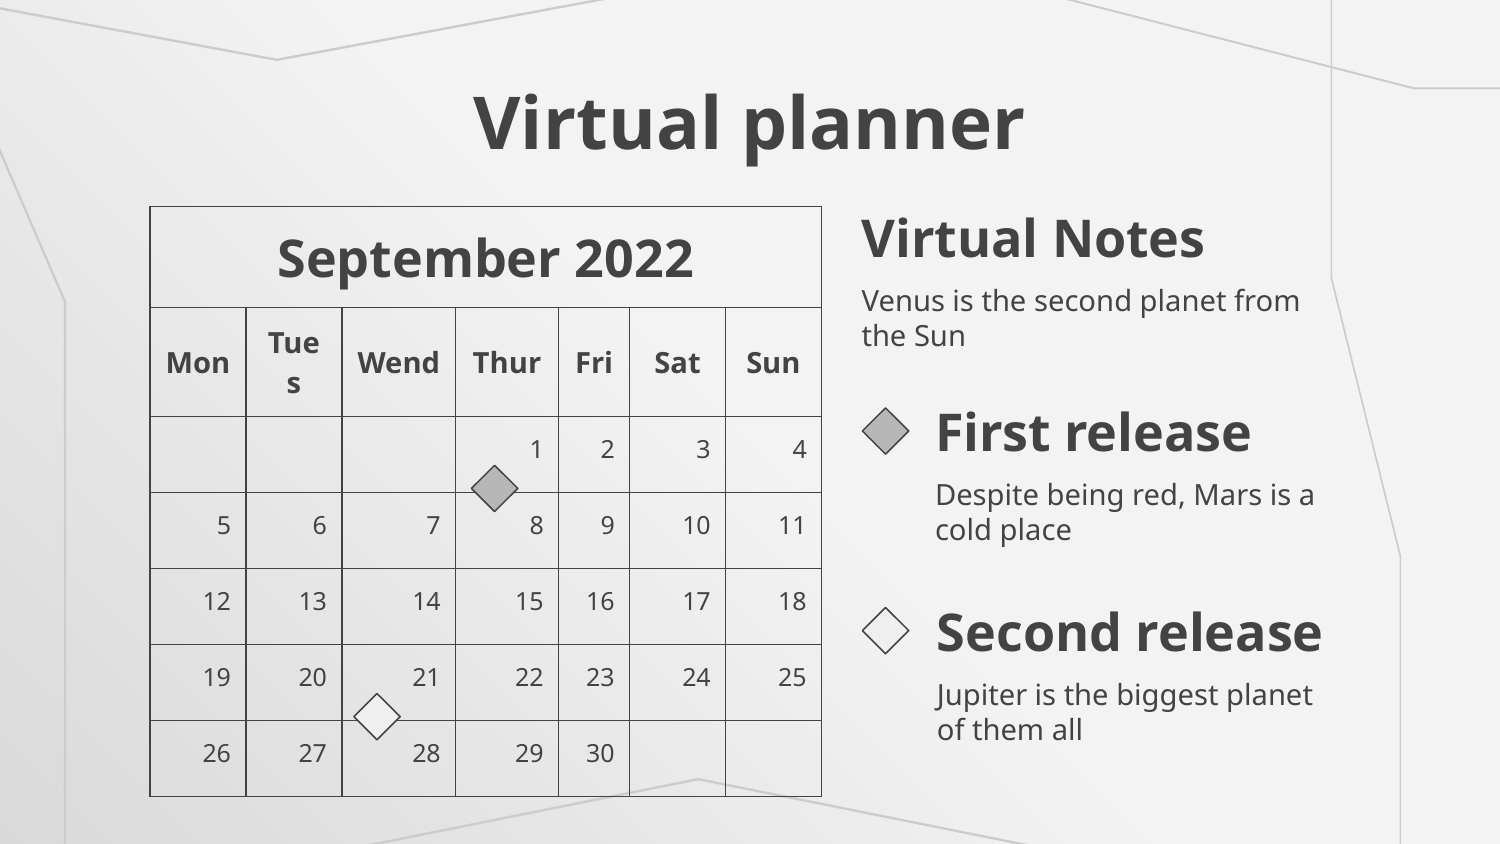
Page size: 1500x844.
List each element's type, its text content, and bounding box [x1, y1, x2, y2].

table_cell 14 [343, 569, 455, 644]
table_cell [630, 721, 725, 796]
text_box Second release [921, 599, 1351, 661]
table_cell 24 [630, 645, 725, 720]
table_cell 6 [247, 493, 341, 568]
text_box [353, 693, 401, 740]
table_cell 23 [559, 645, 629, 720]
table_cell 7 [343, 493, 455, 568]
table_cell Wend [343, 308, 455, 416]
table_cell 10 [630, 493, 725, 568]
table_cell 3 [630, 417, 725, 492]
table_header September 2022 [151, 207, 821, 307]
table_cell 25 [726, 645, 821, 720]
table_cell Sat [630, 308, 725, 416]
table_cell 19 [151, 645, 245, 720]
table_cell Thur [456, 308, 558, 416]
table_cell [726, 721, 821, 796]
table_cell 1 [456, 417, 558, 492]
text_box Venus is the second planet from the Sun [846, 266, 1333, 361]
table_cell 12 [151, 569, 245, 644]
table_cell [247, 417, 341, 492]
text_box [862, 607, 909, 654]
table_cell 4 [726, 417, 821, 492]
table_cell 22 [456, 645, 558, 720]
table_cell 16 [559, 569, 629, 644]
table_cell 2 [559, 417, 629, 492]
table_cell 30 [559, 721, 629, 796]
table_cell [343, 417, 455, 492]
table_cell 26 [151, 721, 245, 796]
table_cell Fri [559, 308, 629, 416]
table_cell 5 [151, 493, 245, 568]
table_cell 13 [247, 569, 341, 644]
table_cell 29 [456, 721, 558, 796]
text_box Virtual Notes [846, 204, 1333, 266]
text_box Despite being red, Mars is a cold place [920, 461, 1349, 556]
table_cell Mon [151, 308, 245, 416]
table_cell 27 [247, 721, 341, 796]
text_box [862, 407, 909, 455]
table_cell [151, 417, 245, 492]
title Virtual planner [118, 72, 1382, 167]
table_cell 8 [456, 493, 558, 568]
table_cell 9 [559, 493, 629, 568]
table_cell 17 [630, 569, 725, 644]
table_cell 20 [247, 645, 341, 720]
table_cell 28 [343, 721, 455, 796]
table_cell 11 [726, 493, 821, 568]
table_cell 21 [343, 645, 455, 720]
text_box First release [920, 399, 1349, 461]
table_cell Tues [247, 308, 341, 416]
table_cell Sun [726, 308, 821, 416]
text_box [471, 465, 518, 512]
table_cell 18 [726, 569, 821, 644]
table_cell 15 [456, 569, 558, 644]
text_box Jupiter is the biggest planet of them all [921, 661, 1351, 756]
